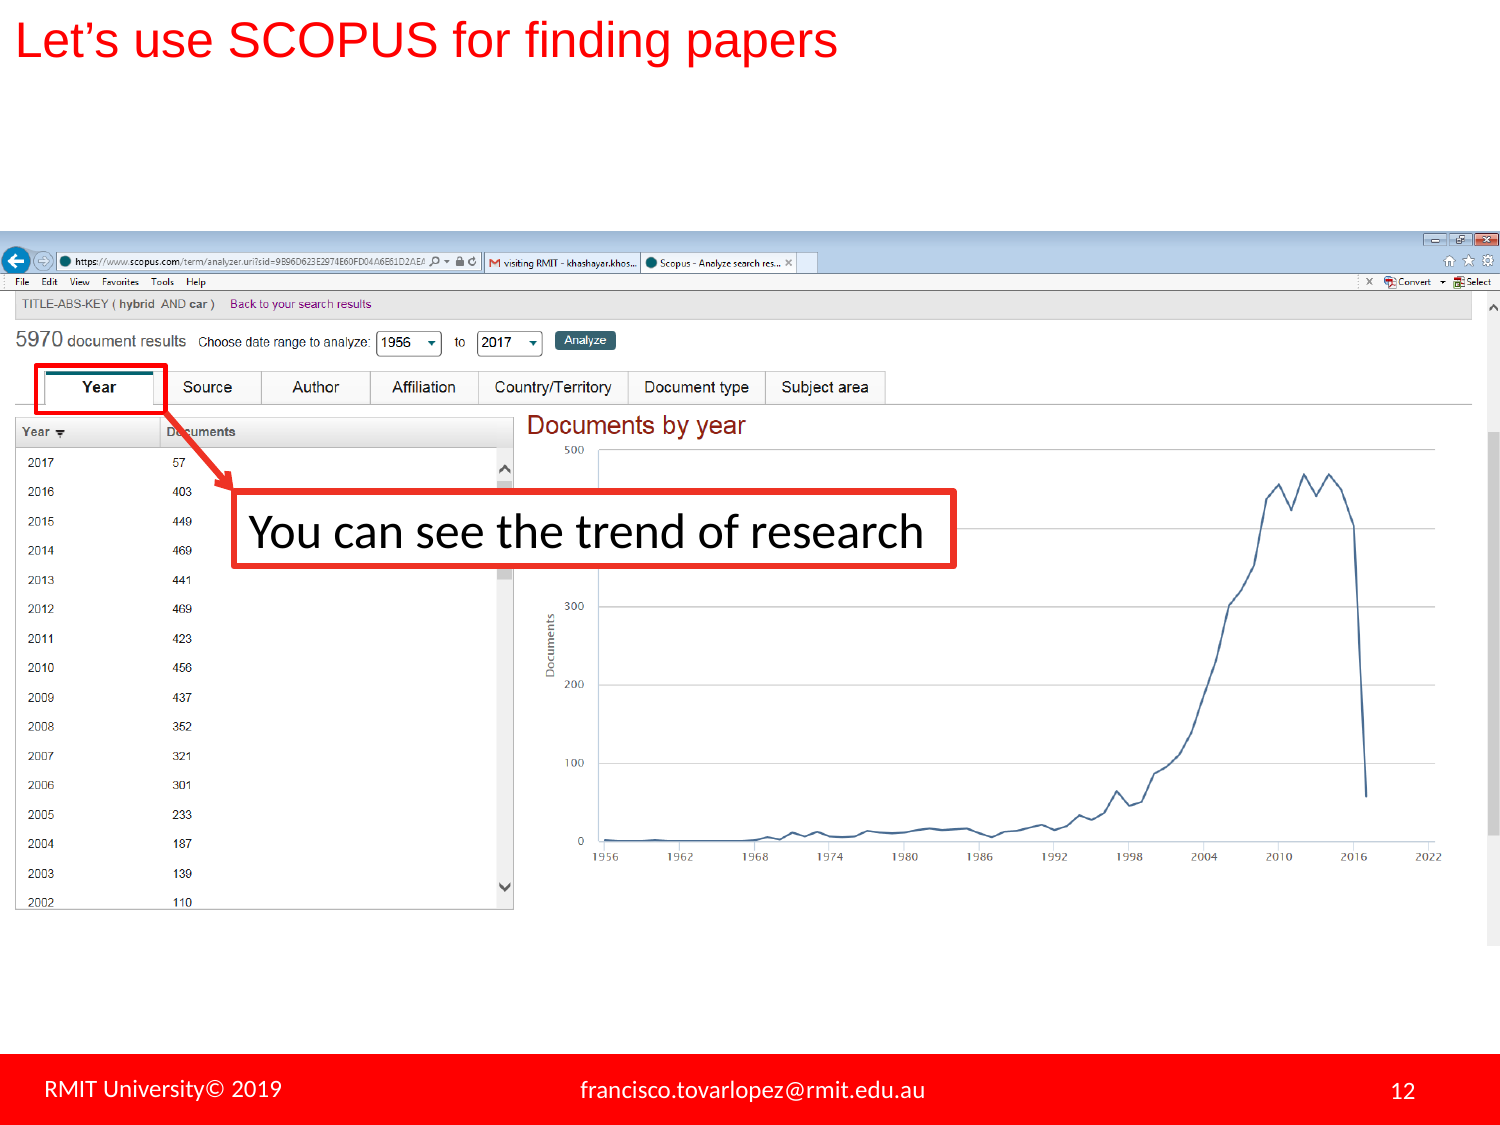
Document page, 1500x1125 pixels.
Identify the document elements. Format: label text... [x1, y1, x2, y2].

text_box francisco.tovarlopez@rmit.edu.au [439, 1071, 1068, 1107]
text_box Let’s use SCOPUS for finding papers [0, 0, 951, 75]
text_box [165, 412, 235, 492]
text_box RMIT University© 2019 [29, 1069, 380, 1106]
picture [0, 231, 1500, 946]
slide_number 12 [1080, 1071, 1431, 1108]
text_box [0, 1052, 1500, 1125]
